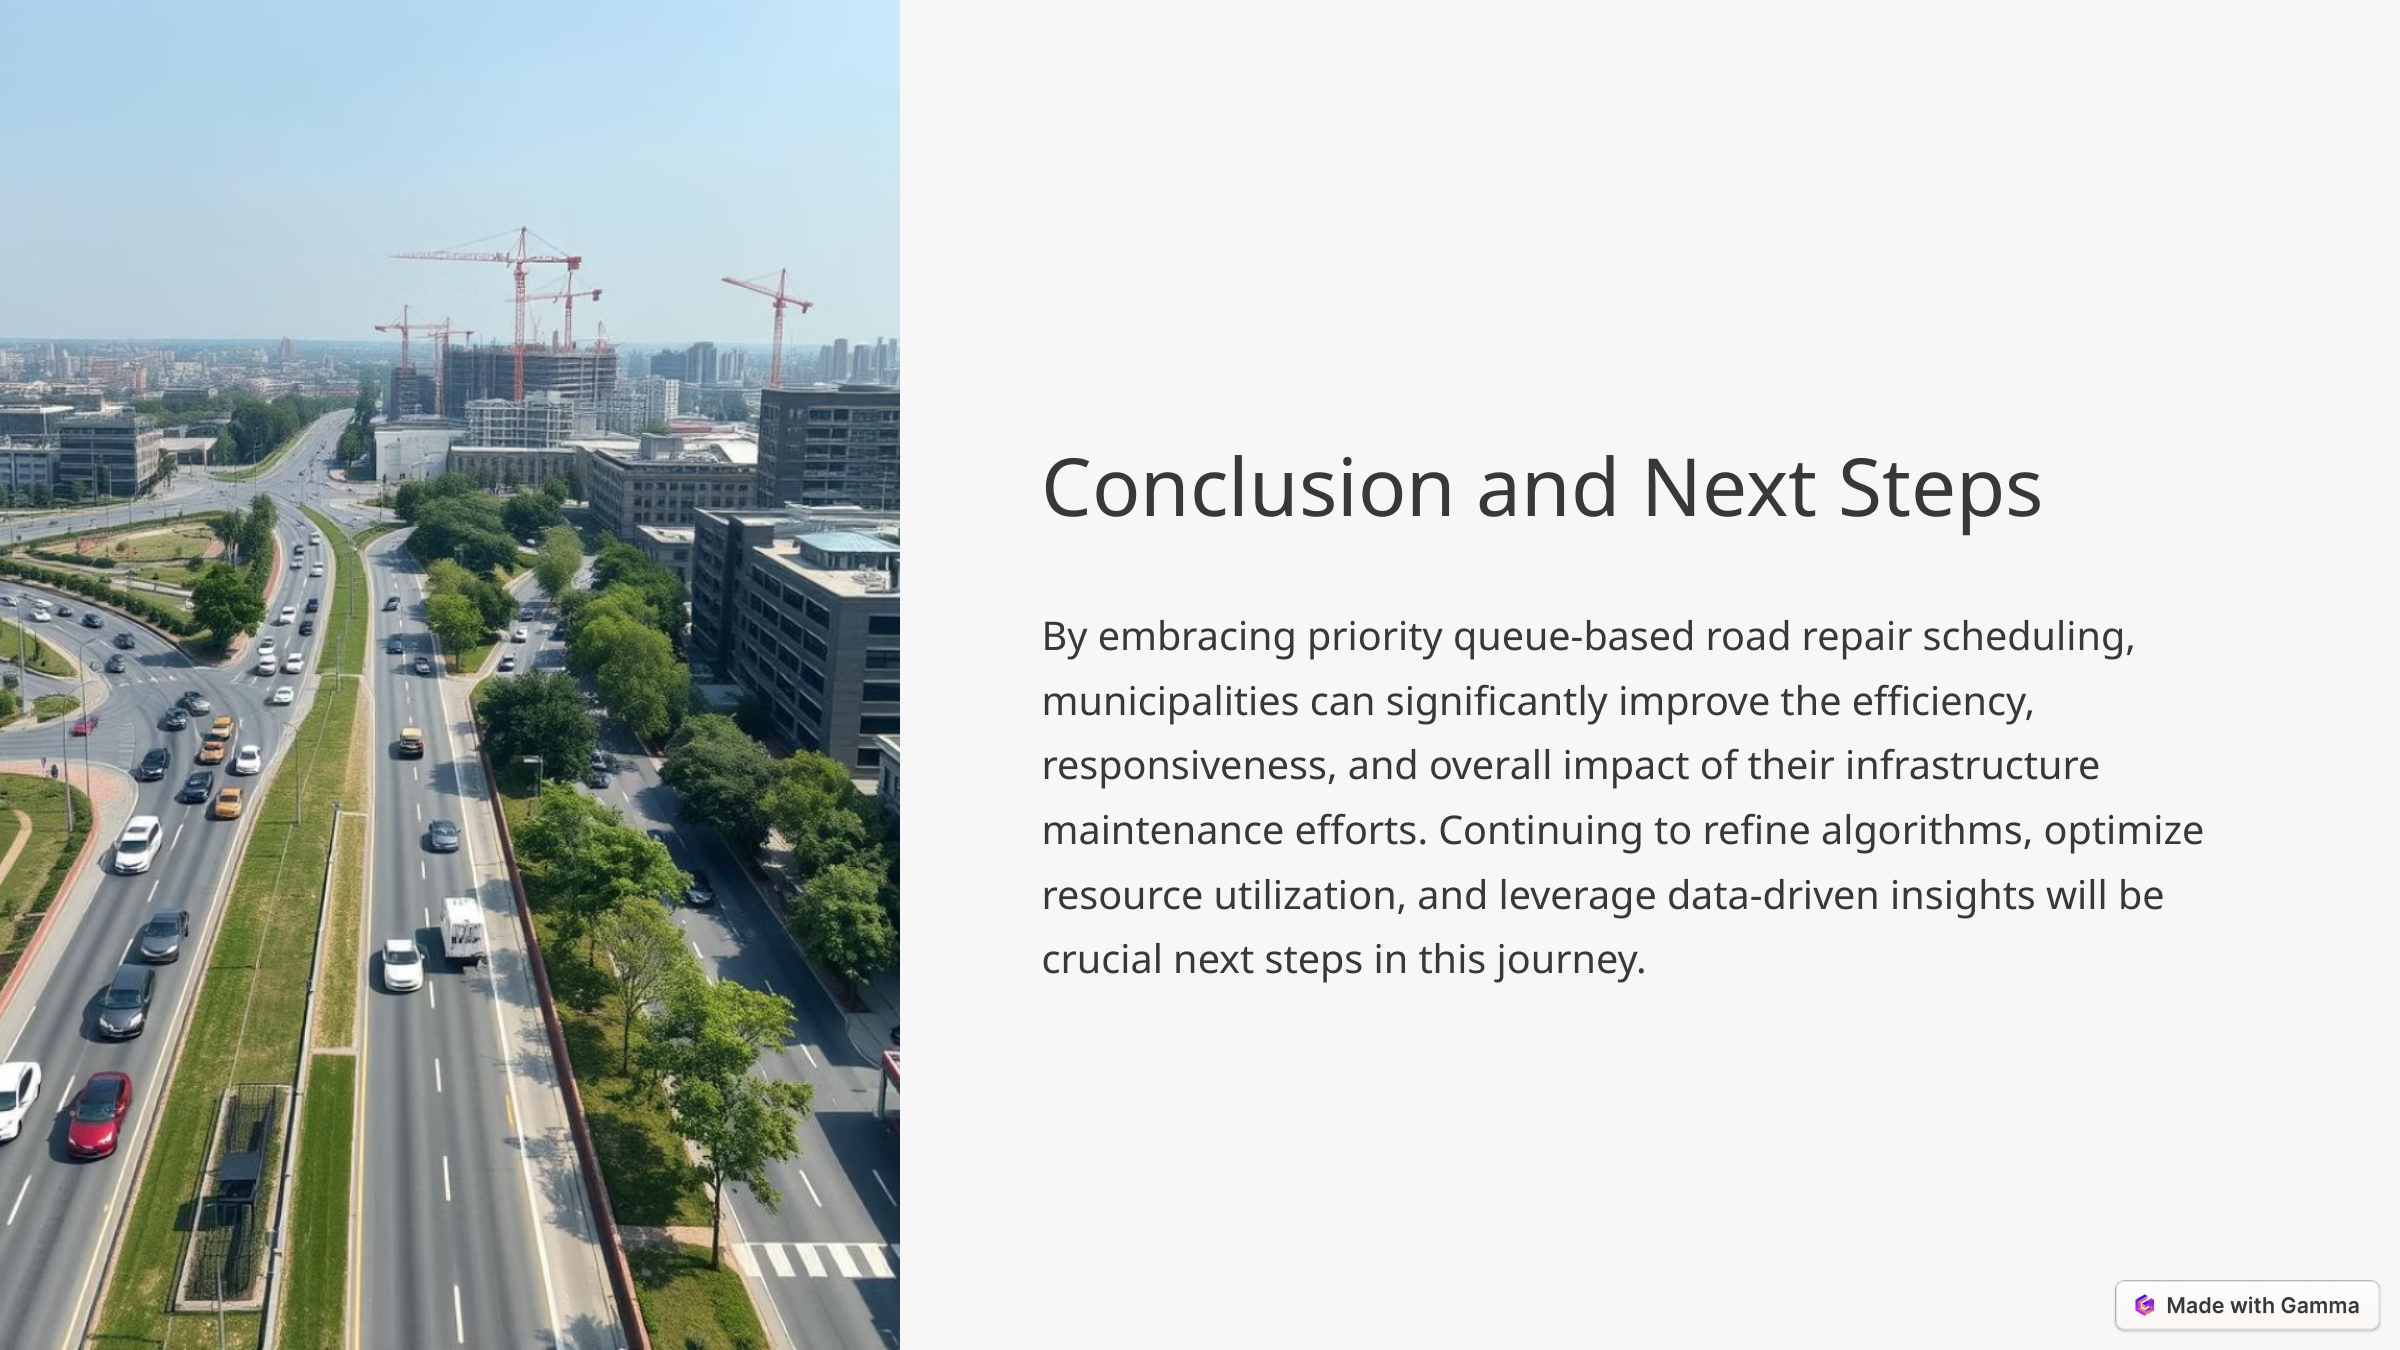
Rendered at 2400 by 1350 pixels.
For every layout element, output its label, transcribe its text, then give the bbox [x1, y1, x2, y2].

picture [2106, 1271, 2389, 1339]
picture [0, 0, 900, 1350]
text_box Conclusion and Next Steps [1041, 431, 1852, 534]
text_box By embracing priority queue-based road repair scheduling, municipalities can significantly improve the efficiency, responsiveness, and overall impact of their infrastructure maintenance efforts. Continuing to refine algorithms, optimize resource utilization, and leverage data-driven insights will be crucial next steps in this journey. [1041, 593, 2259, 918]
